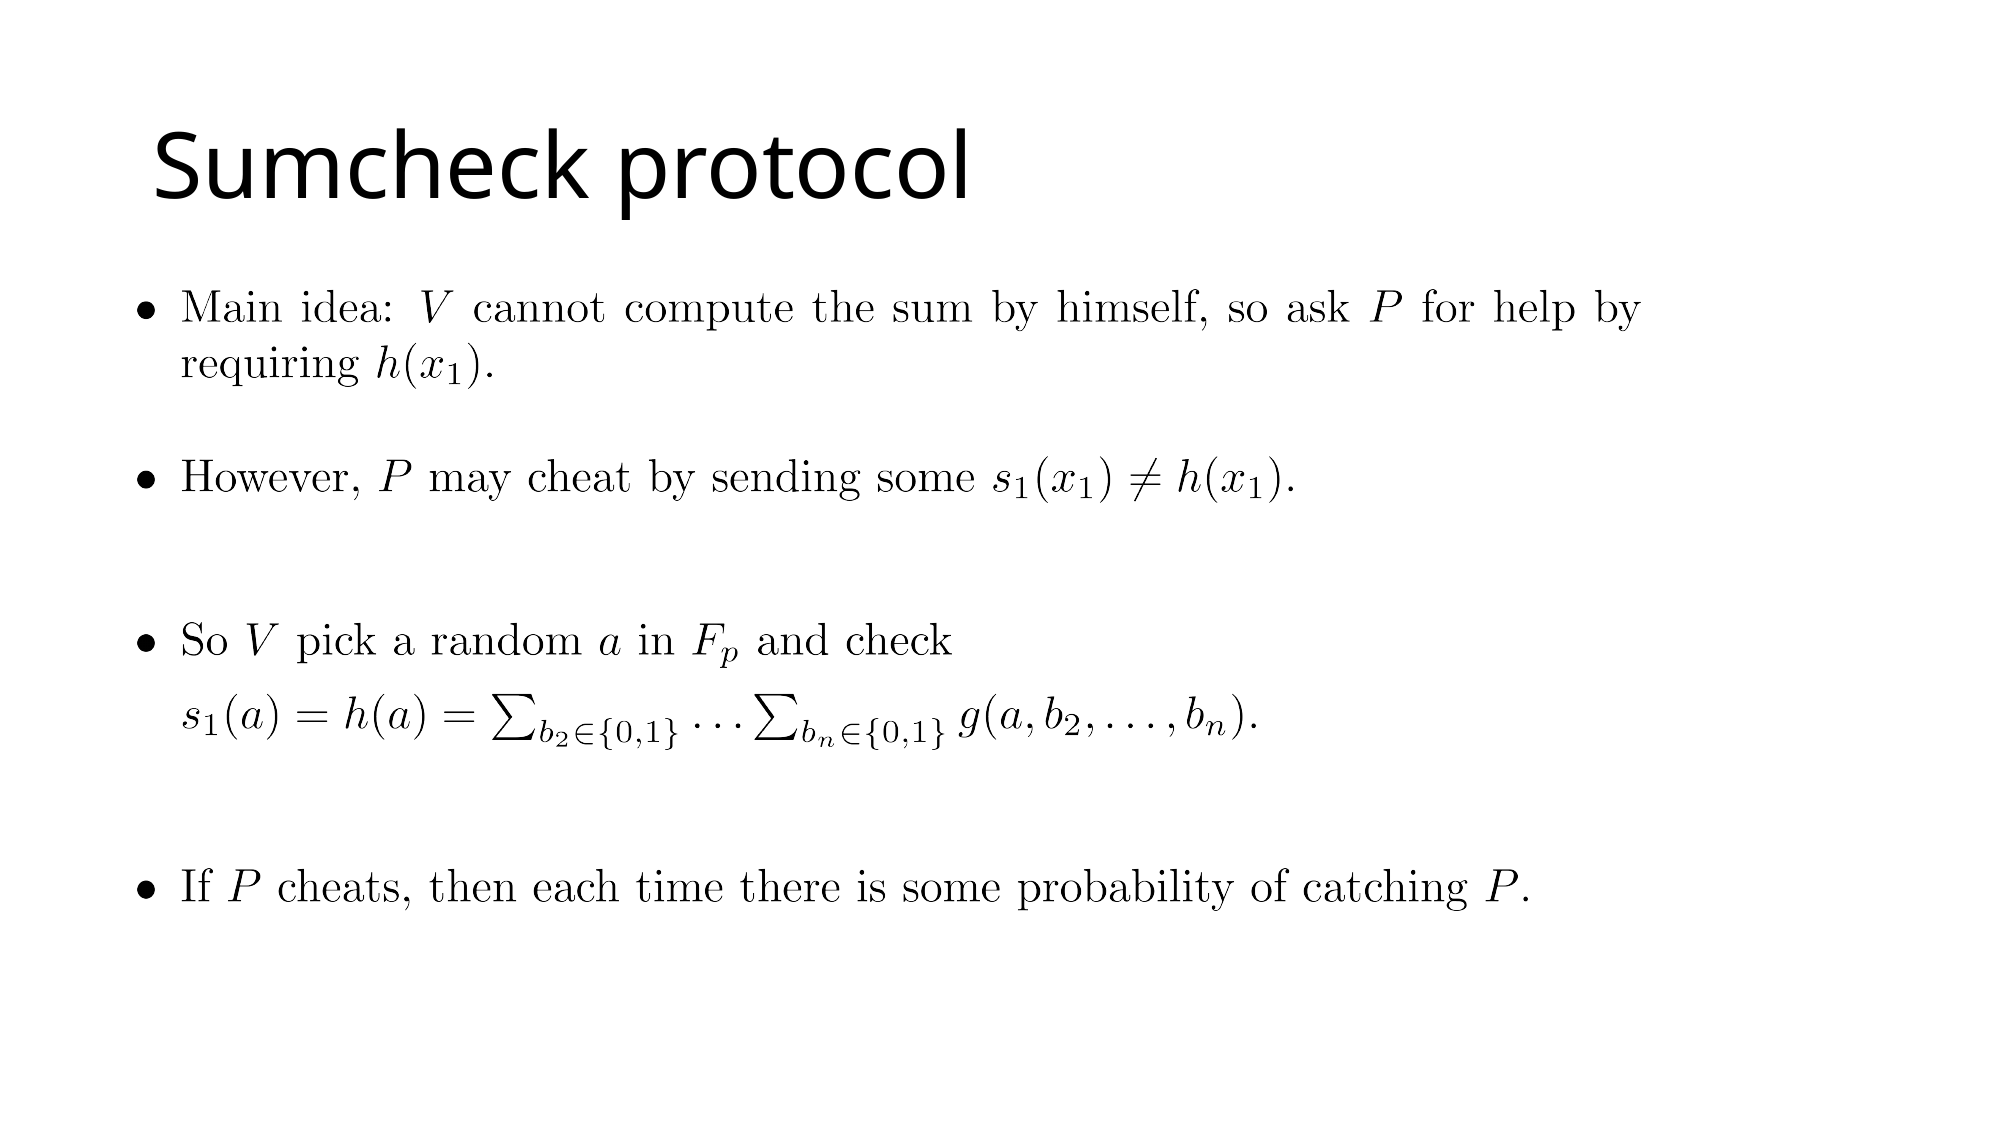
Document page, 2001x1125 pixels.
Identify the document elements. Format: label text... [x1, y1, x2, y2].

picture [137, 289, 1641, 389]
title Sumcheck protocol [137, 59, 1863, 278]
picture [137, 868, 1528, 911]
picture [137, 622, 1256, 750]
picture [137, 456, 1293, 503]
